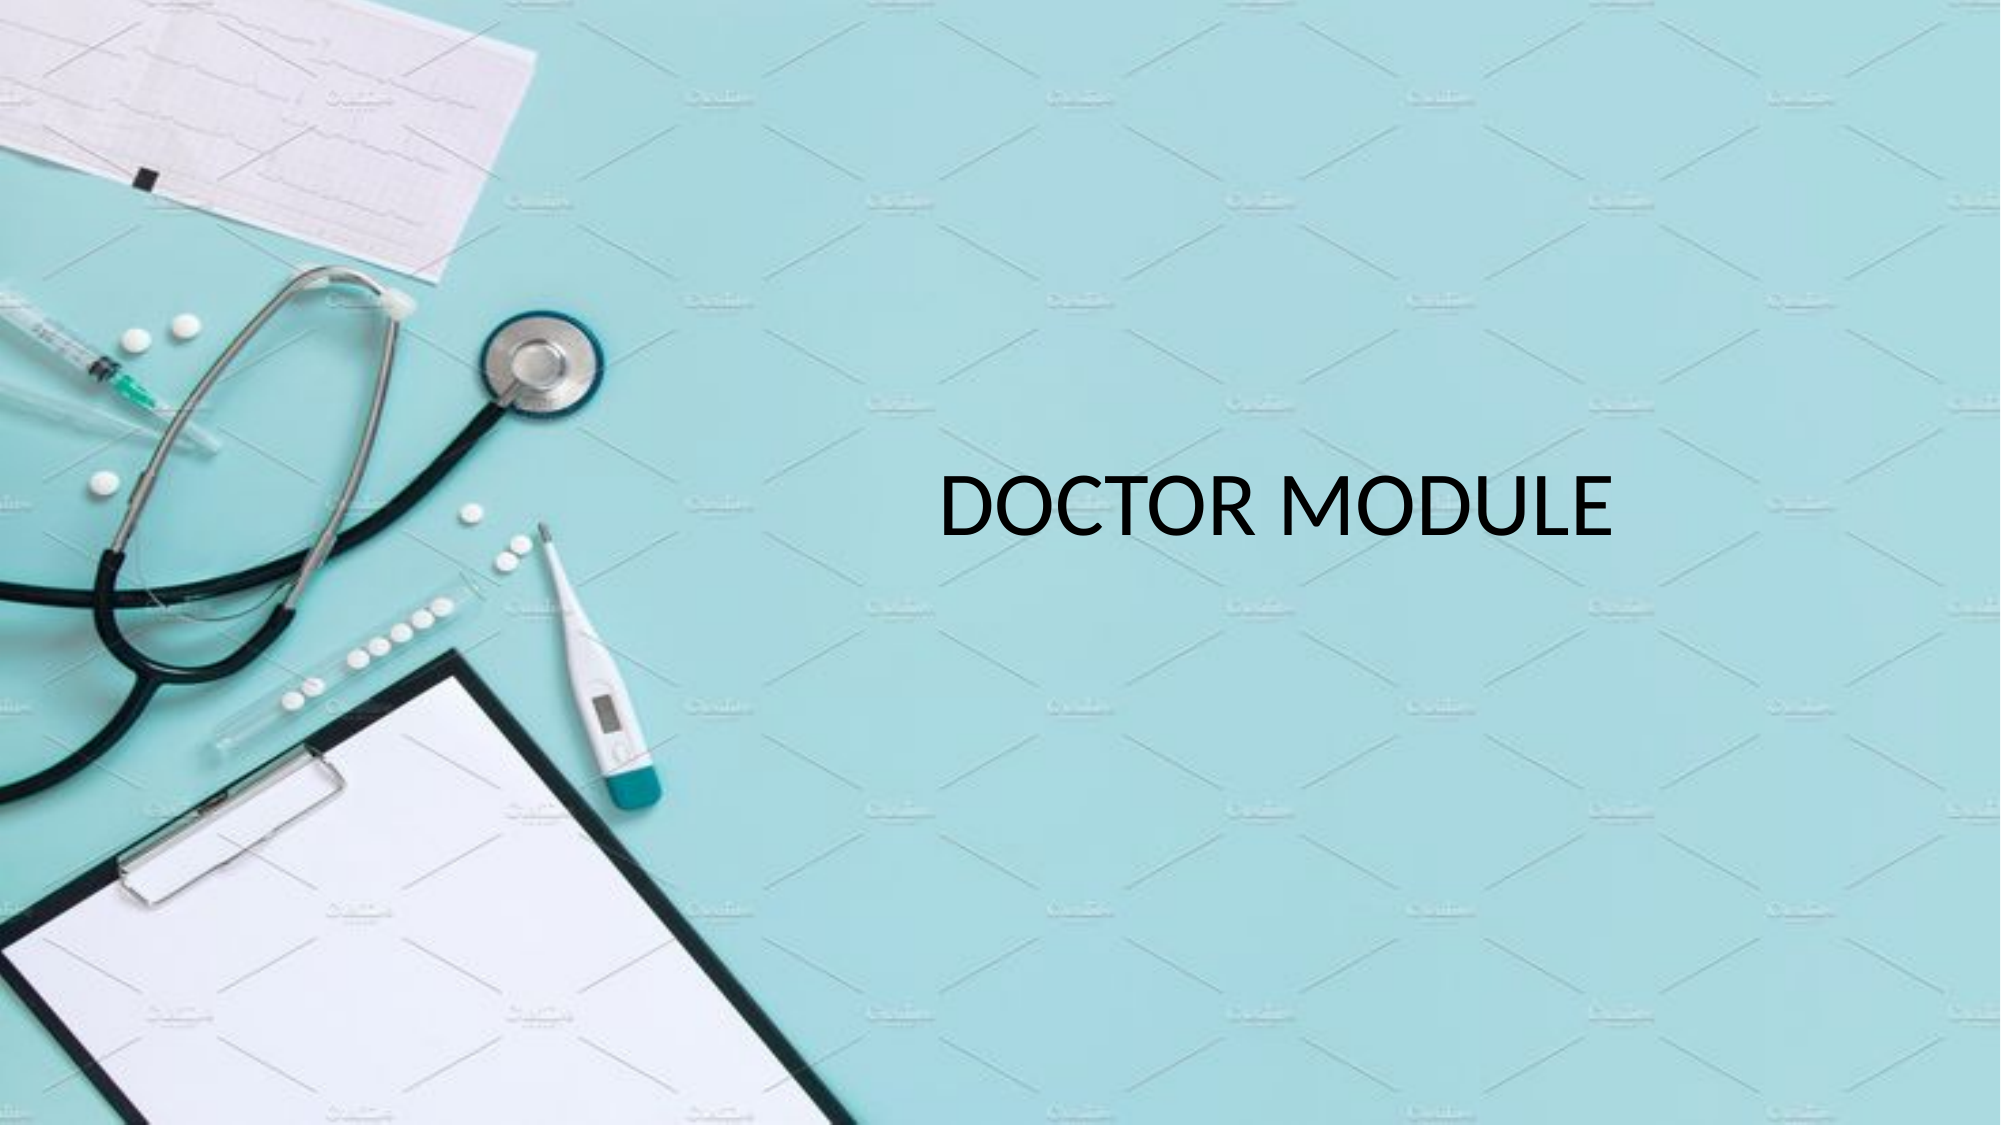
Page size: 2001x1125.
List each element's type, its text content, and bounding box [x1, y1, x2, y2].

picture [0, 0, 2001, 1125]
text_box DOCTOR MODULE [923, 436, 1698, 561]
